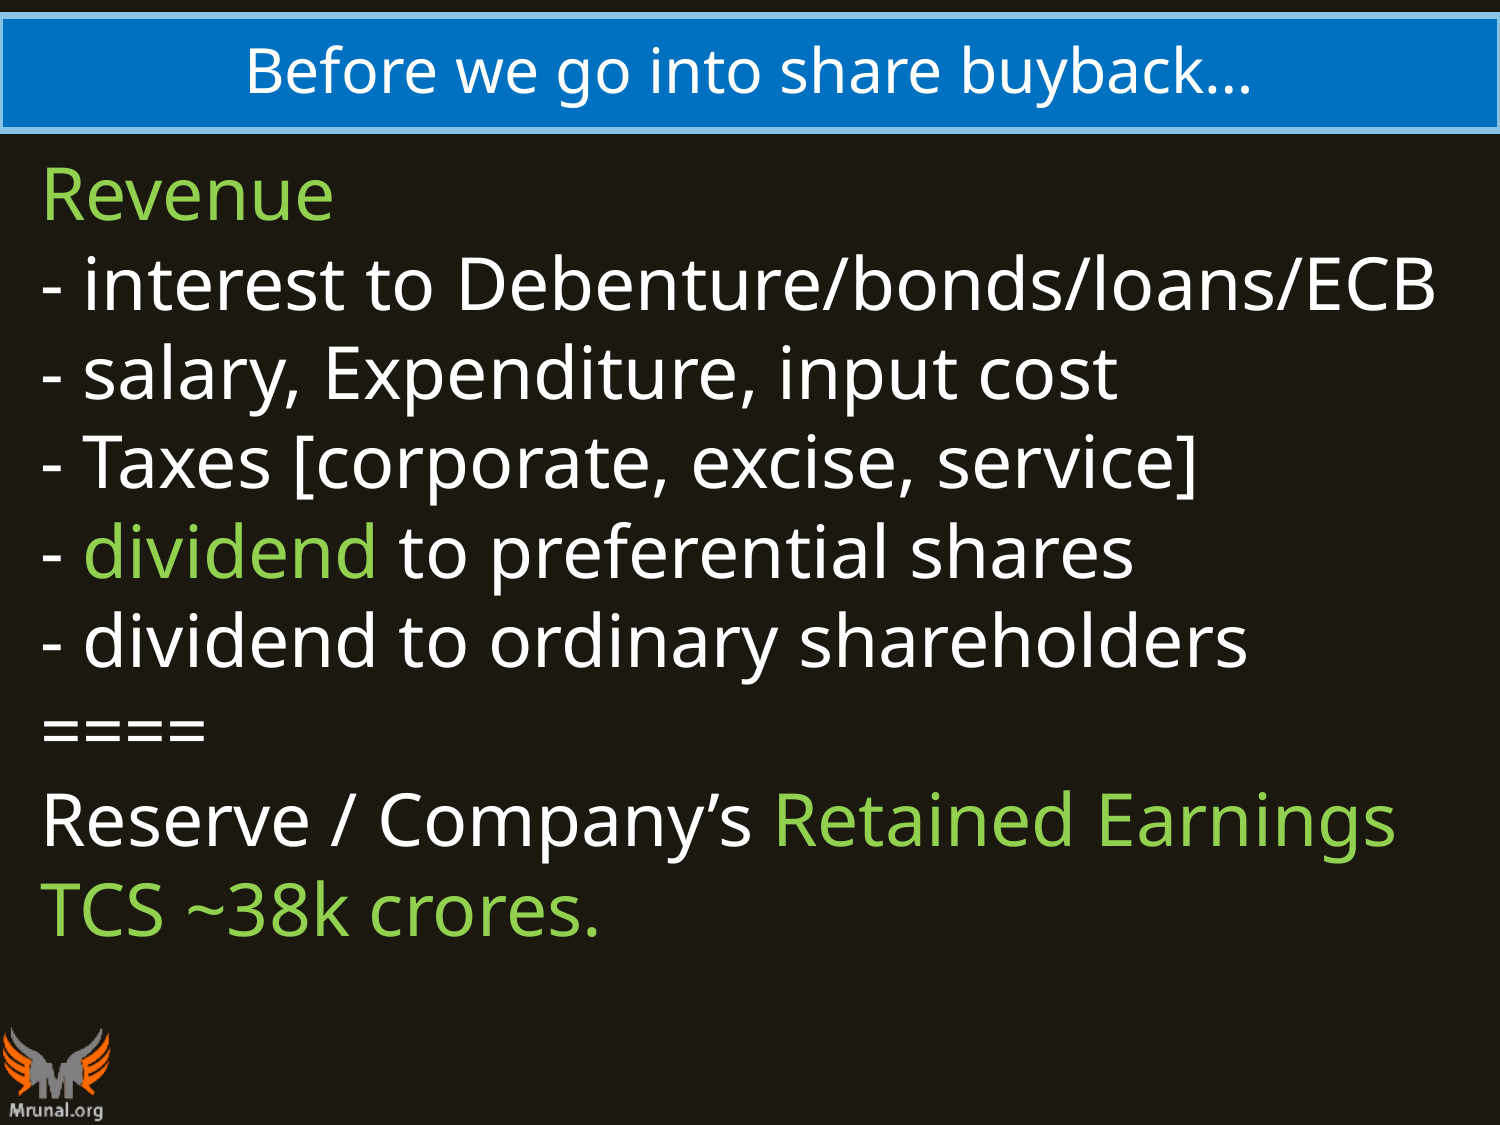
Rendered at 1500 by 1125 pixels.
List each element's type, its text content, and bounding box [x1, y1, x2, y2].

list Revenue - interest to Debenture/bonds/loans/ECB - salary, Expenditure, input cost - Taxes [corporate, excise, service] - dividend to preferential shares - dividend to ordinary shareholders ==== Reserve / Company’s Retained Earnings TCS ~38k crores. [25, 149, 1469, 1022]
picture [0, 1024, 114, 1125]
title Before we go into share buyback… [0, 12, 1500, 134]
